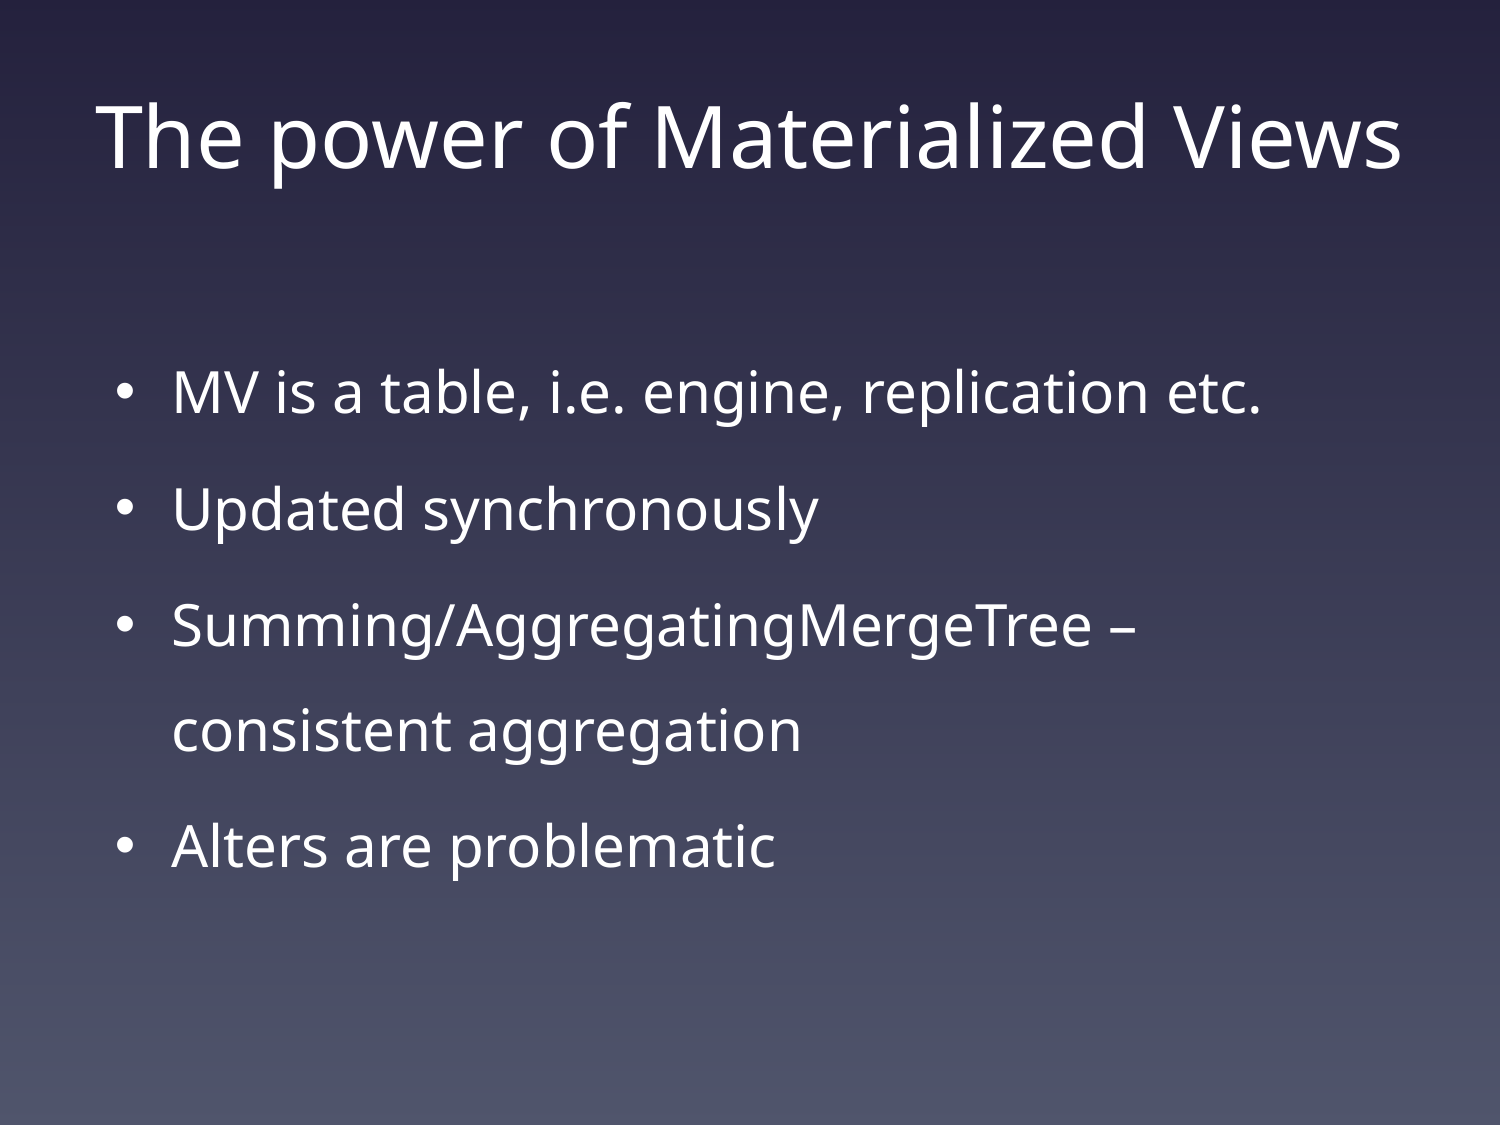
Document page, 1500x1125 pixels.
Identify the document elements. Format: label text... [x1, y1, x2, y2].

title The power of Materialized Views [75, 75, 1425, 263]
list MV is a table, i.e. engine, replication etc. Updated synchronously Summing/AggregatingMergeTree – consistent aggregation Alters are problematic [99, 262, 1400, 938]
